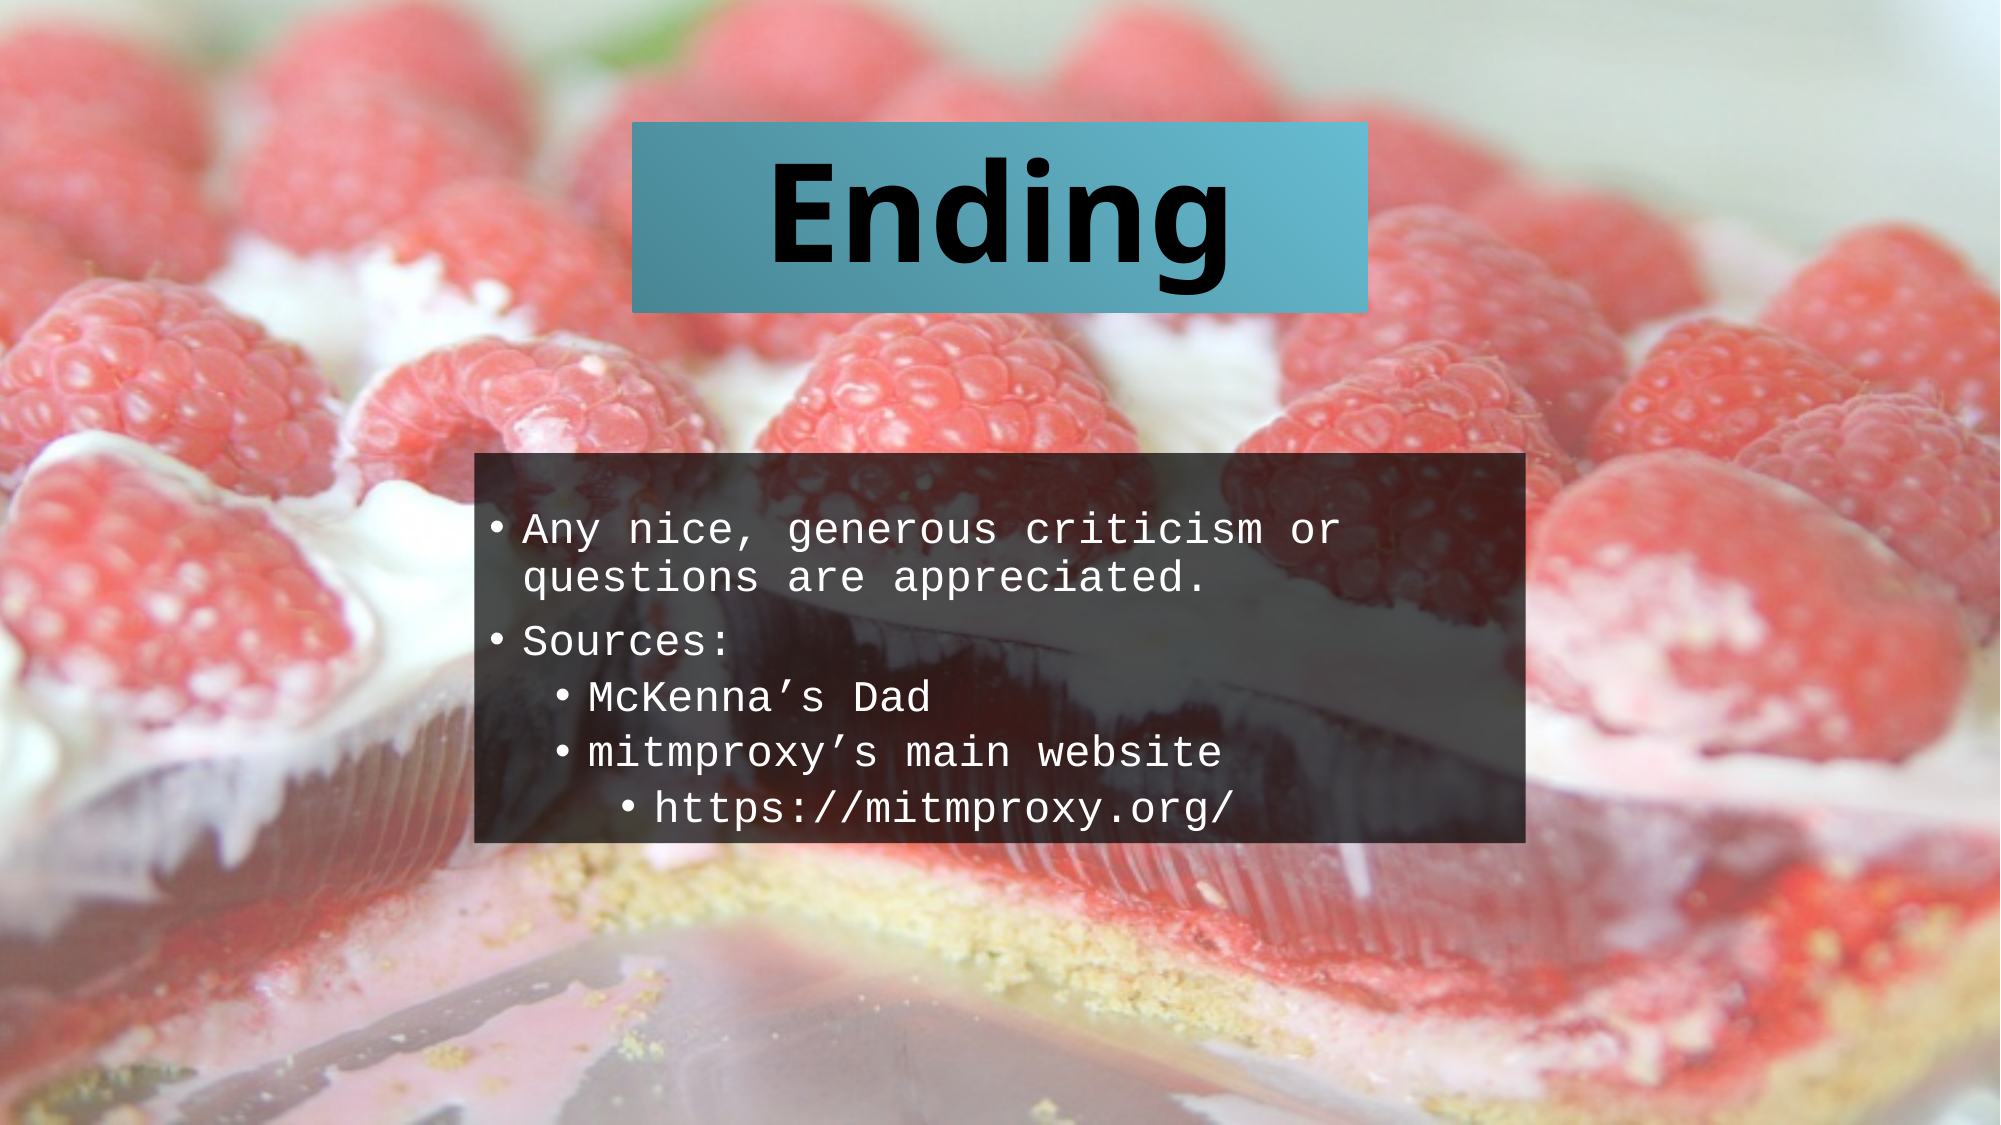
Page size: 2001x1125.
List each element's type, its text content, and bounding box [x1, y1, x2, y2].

list Any nice, generous criticism or questions are appreciated. Sources: McKenna’s Dad mitmproxy’s main website https://mitmproxy.org/ [474, 453, 1526, 844]
title Ending [632, 122, 1368, 313]
